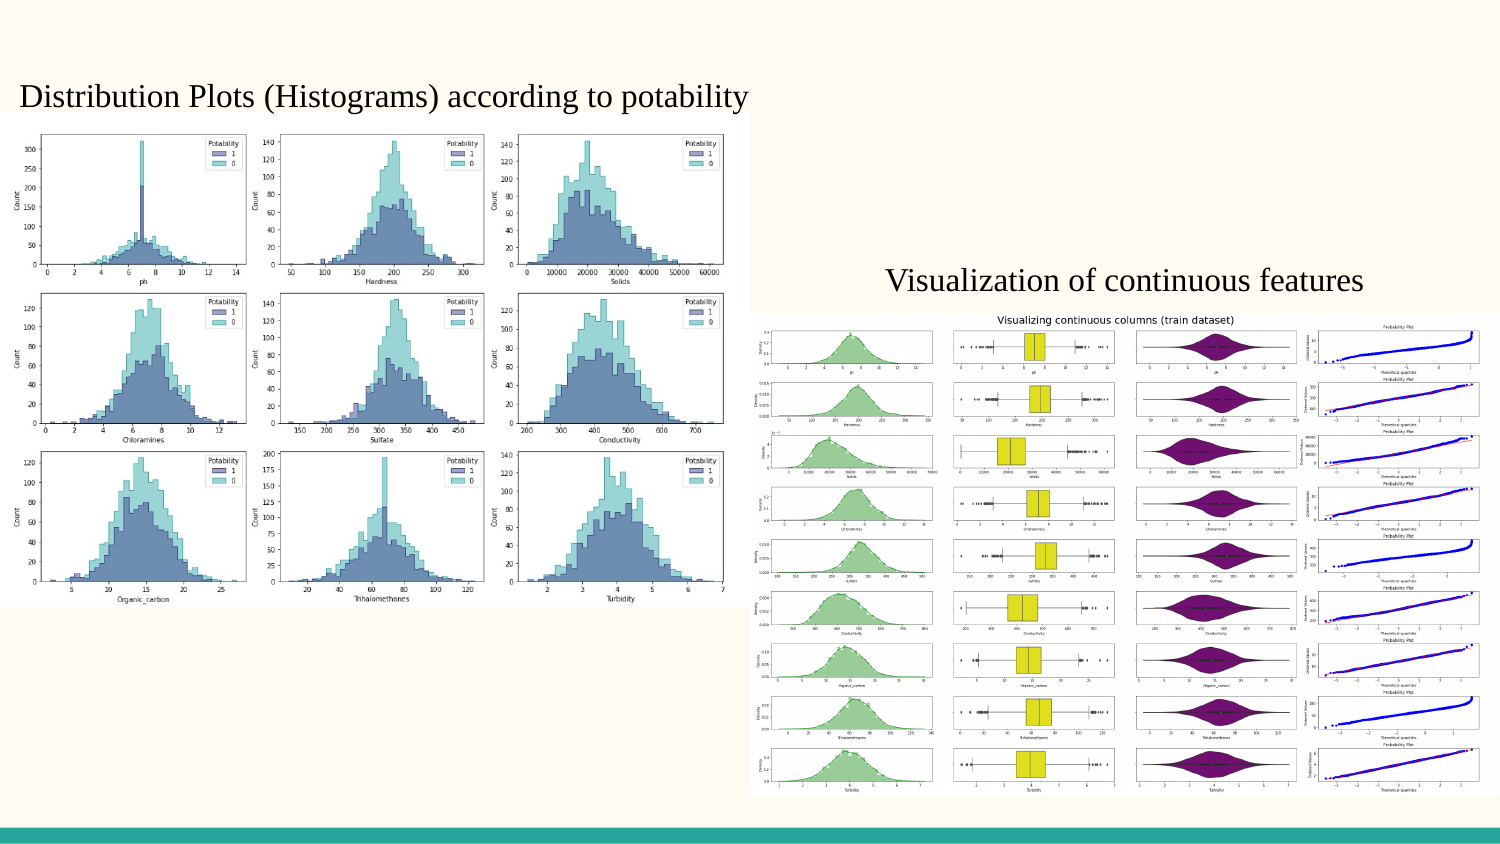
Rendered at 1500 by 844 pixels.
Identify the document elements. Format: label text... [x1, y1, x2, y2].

text_box Visualization of continuous features [847, 243, 1403, 312]
text_box Distribution Plots (Histograms) according to potability [0, 59, 778, 129]
picture [0, 112, 1500, 797]
